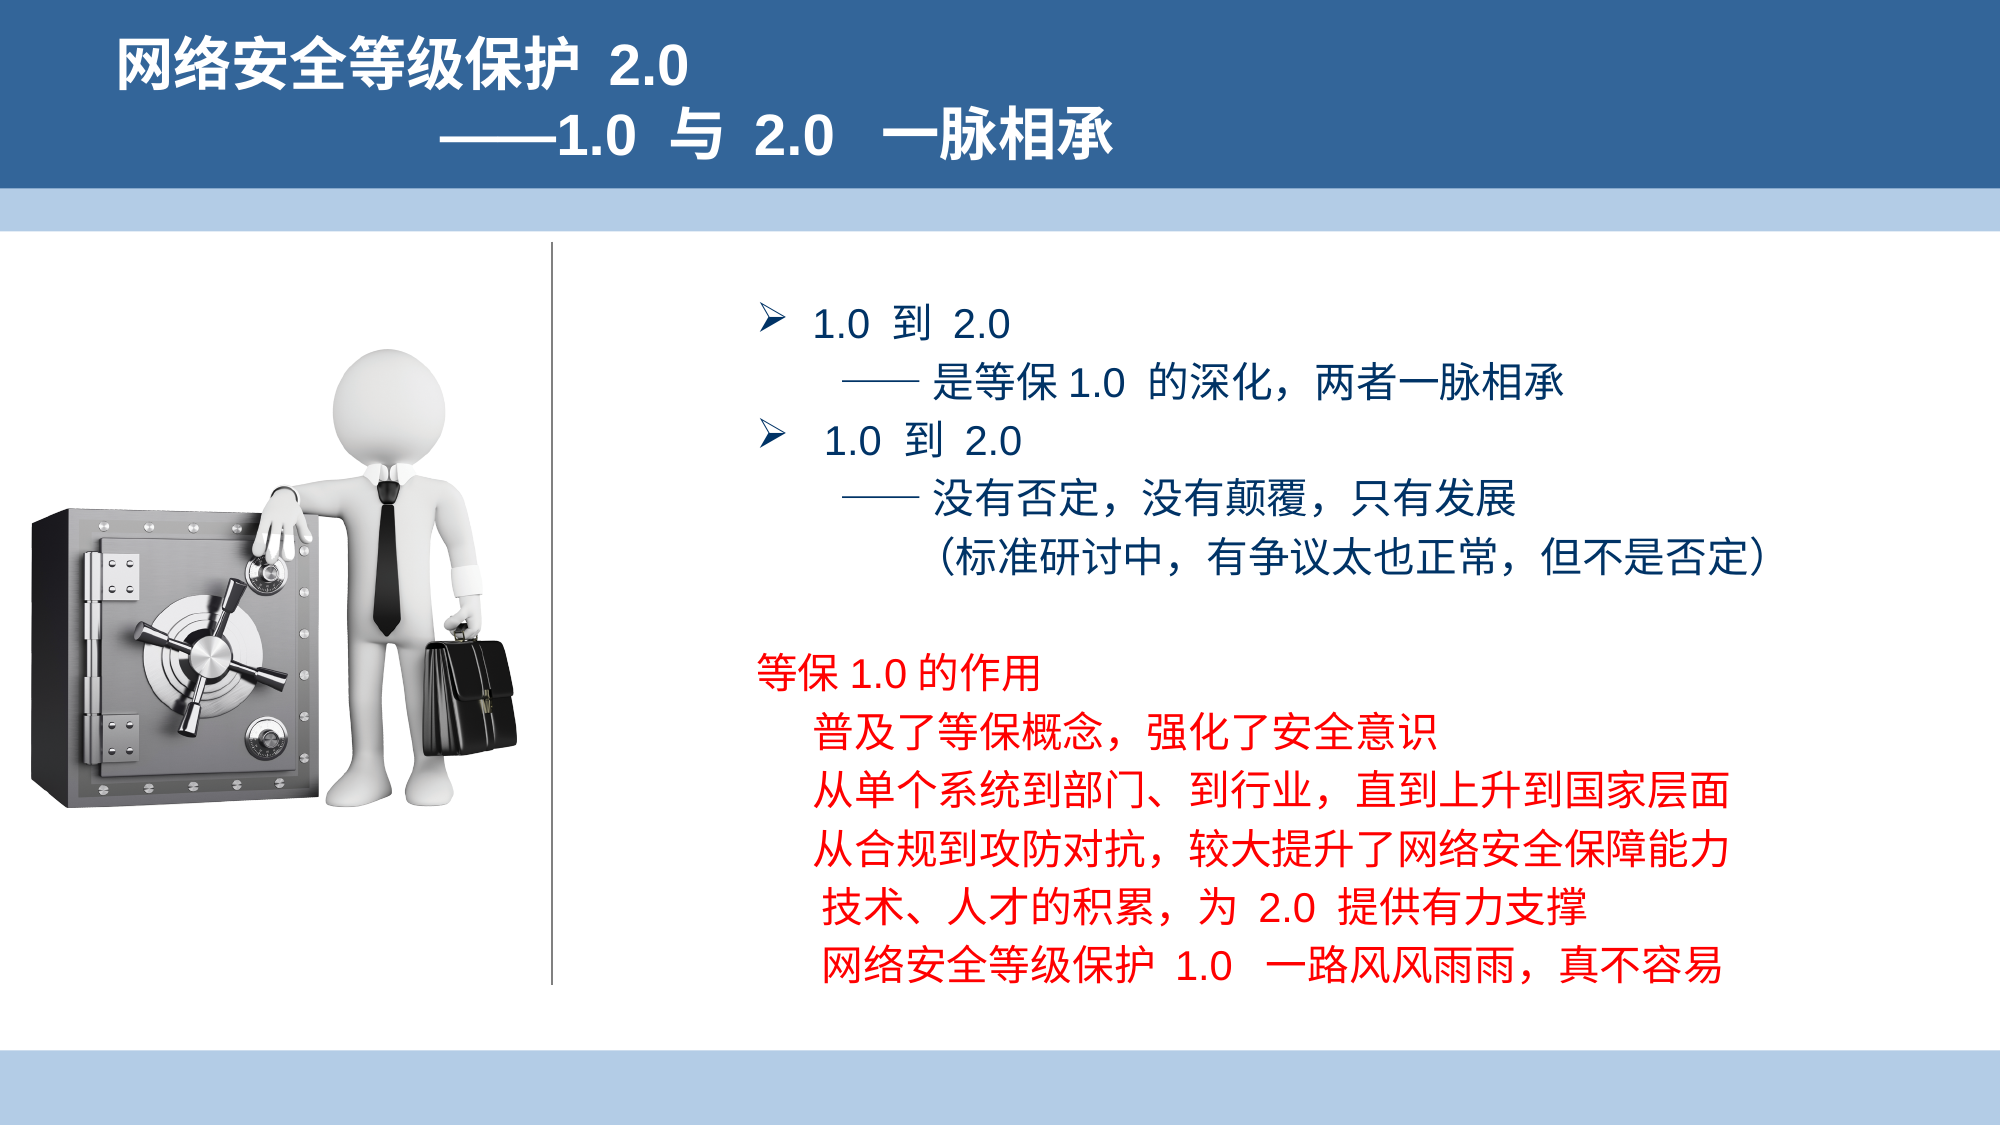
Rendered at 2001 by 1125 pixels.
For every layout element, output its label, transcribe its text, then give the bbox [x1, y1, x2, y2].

picture [31, 349, 517, 808]
text_box [0, 187, 2000, 233]
text_box [0, 0, 2000, 187]
text_box 1.0 到 2.0 ——是等保1.0 的深化，两者一脉相承 1.0 到 2.0 ——没有否定，没有颠覆，只有发展 （标准研讨中，有争议太也正常，但不是否定） 等保1.0的作用 普及了等保概念，强化了安全意识 从单个系统到部门、到行业，直到上升到国家层面 从合规到攻防对抗，较大提升了网络安全保障能力 技术、人才的积累，为 2.0 提供有力支撑 网络安全等级保护 1.0 一路风风雨雨，真不容易 [741, 231, 1926, 997]
text_box 网络安全等级保护 2.0 ——1.0 与 2.0 一脉相承 [100, 19, 1279, 175]
text_box [0, 1049, 2000, 1125]
